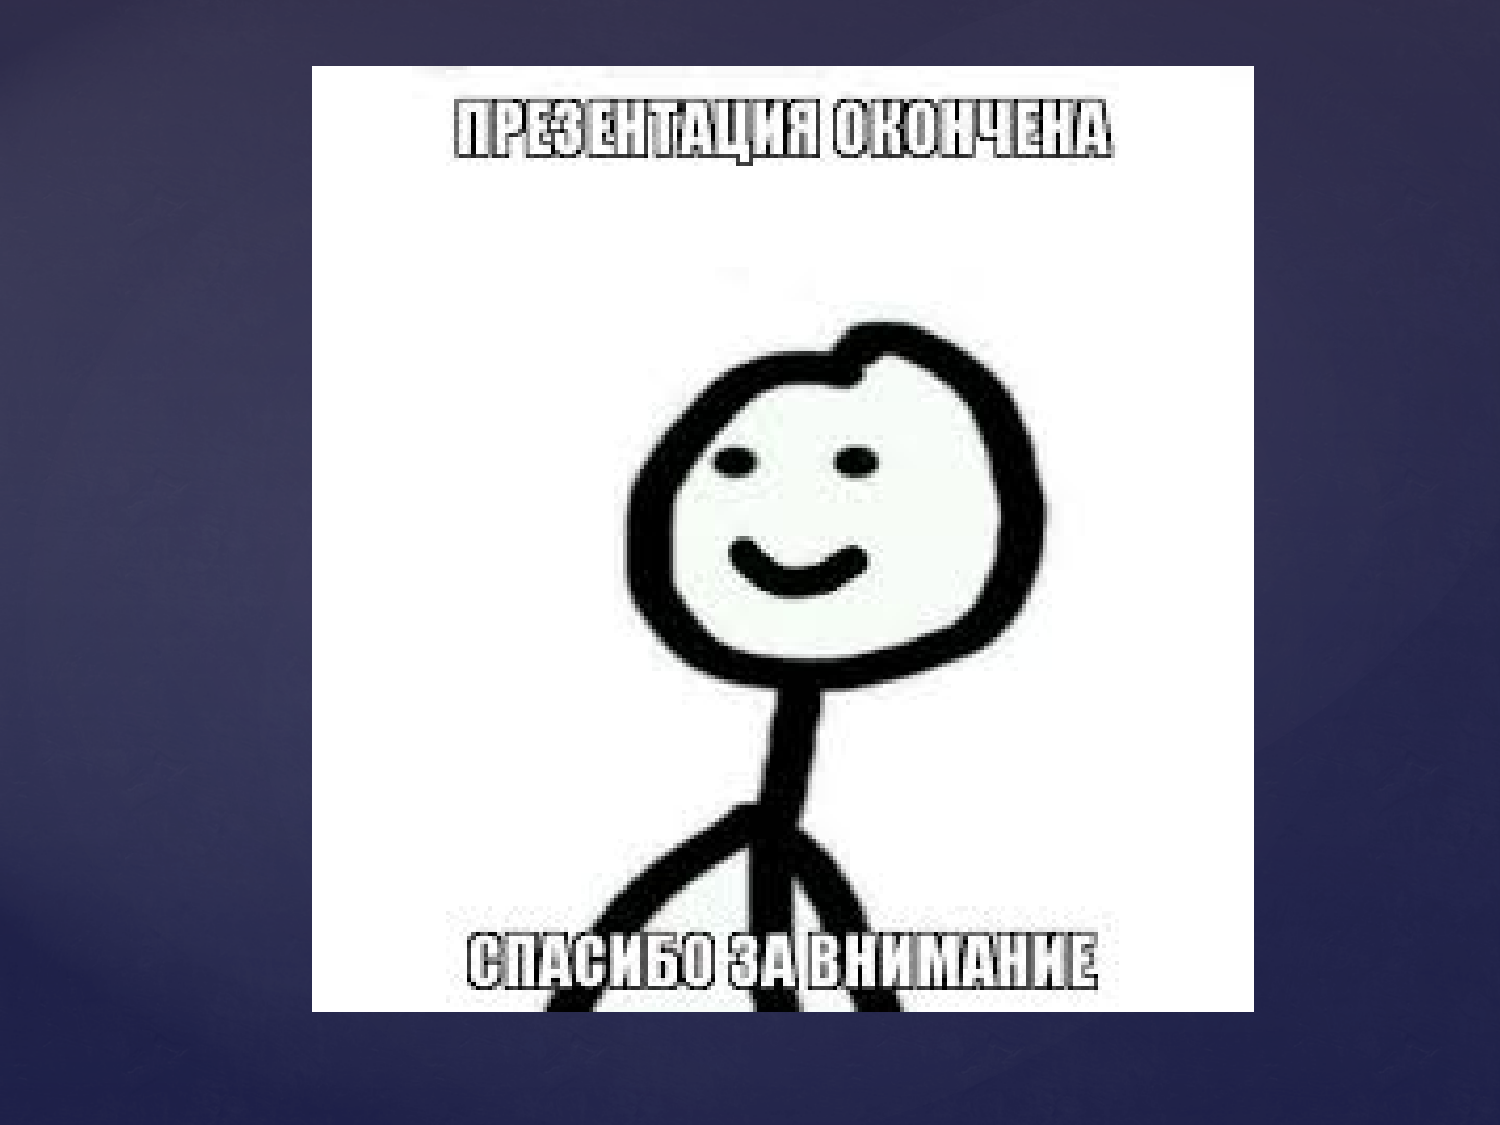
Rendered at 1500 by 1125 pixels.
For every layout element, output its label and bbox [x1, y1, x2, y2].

picture [312, 65, 1254, 1012]
